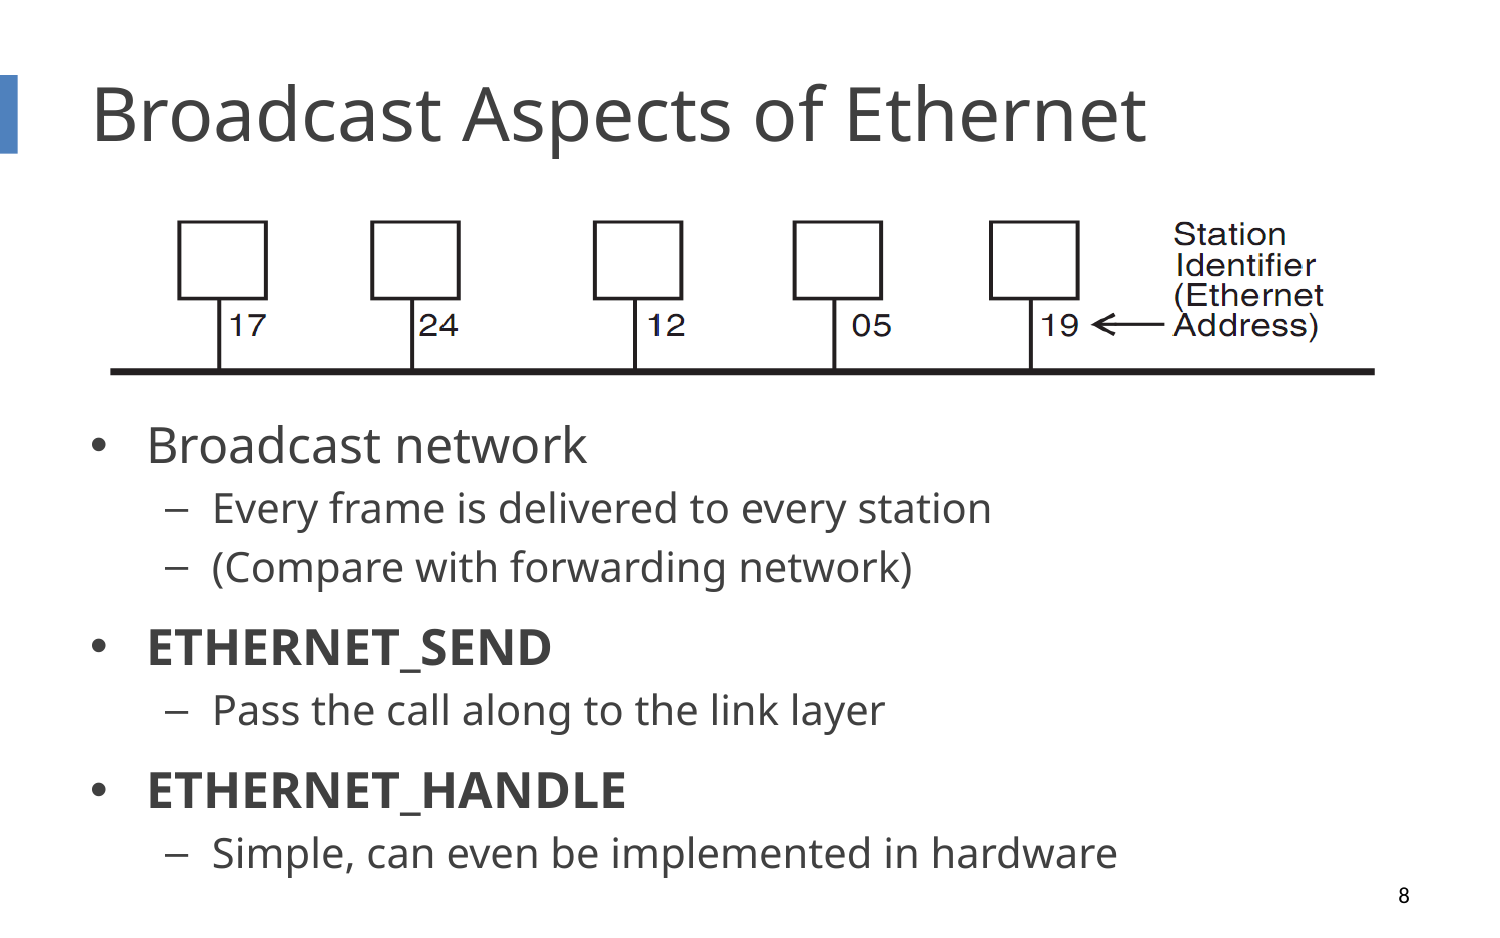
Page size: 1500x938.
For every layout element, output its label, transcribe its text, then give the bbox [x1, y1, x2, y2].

list Broadcast network Every frame is delivered to every station (Compare with forwarding network) ETHERNET_SEND Pass the call along to the link layer ETHERNET_HANDLE Simple, can even be implemented in hardware [75, 406, 1438, 918]
slide_number 8 [1074, 868, 1425, 919]
title Broadcast Aspects of Ethernet [75, 37, 1425, 186]
picture [100, 197, 1388, 386]
